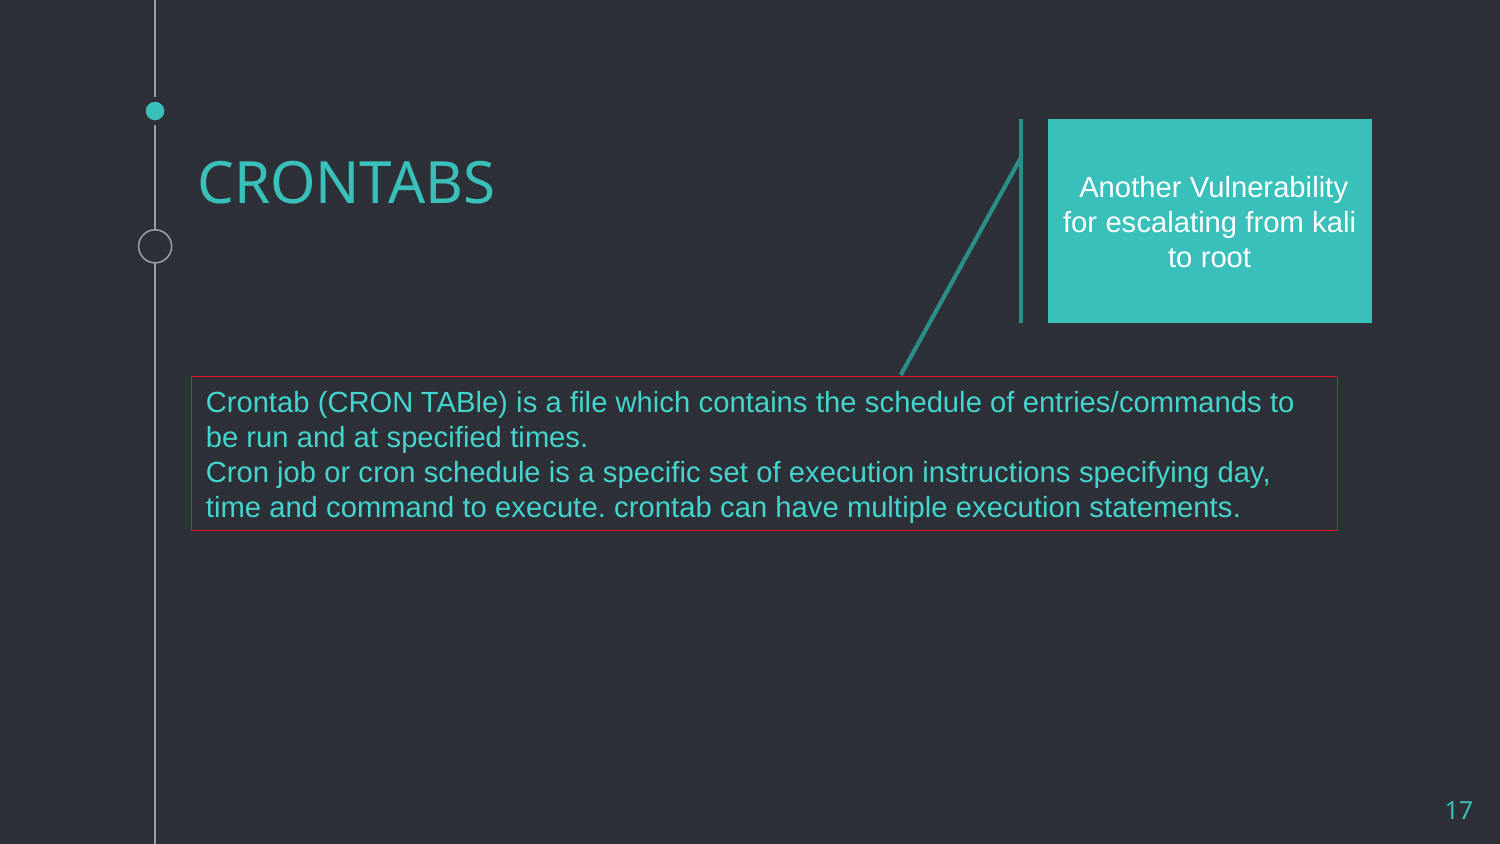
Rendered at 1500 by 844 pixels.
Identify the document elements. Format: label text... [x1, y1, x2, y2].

slide_number 17 [1398, 779, 1489, 832]
text_box Another Vulnerability for escalating from kali to root [1048, 119, 1372, 323]
text_box Crontab (CRON TABle) is a file which contains the schedule of entries/commands to be run and at specified times. Cron job or cron schedule is a specific set of execution instructions specifying day, time and command to execute. crontab can have multiple execution statements. [191, 376, 1338, 531]
text_box Another Vulnerability for escalating from kali to root [898, 119, 1023, 377]
title CRONTABS [182, 173, 896, 231]
